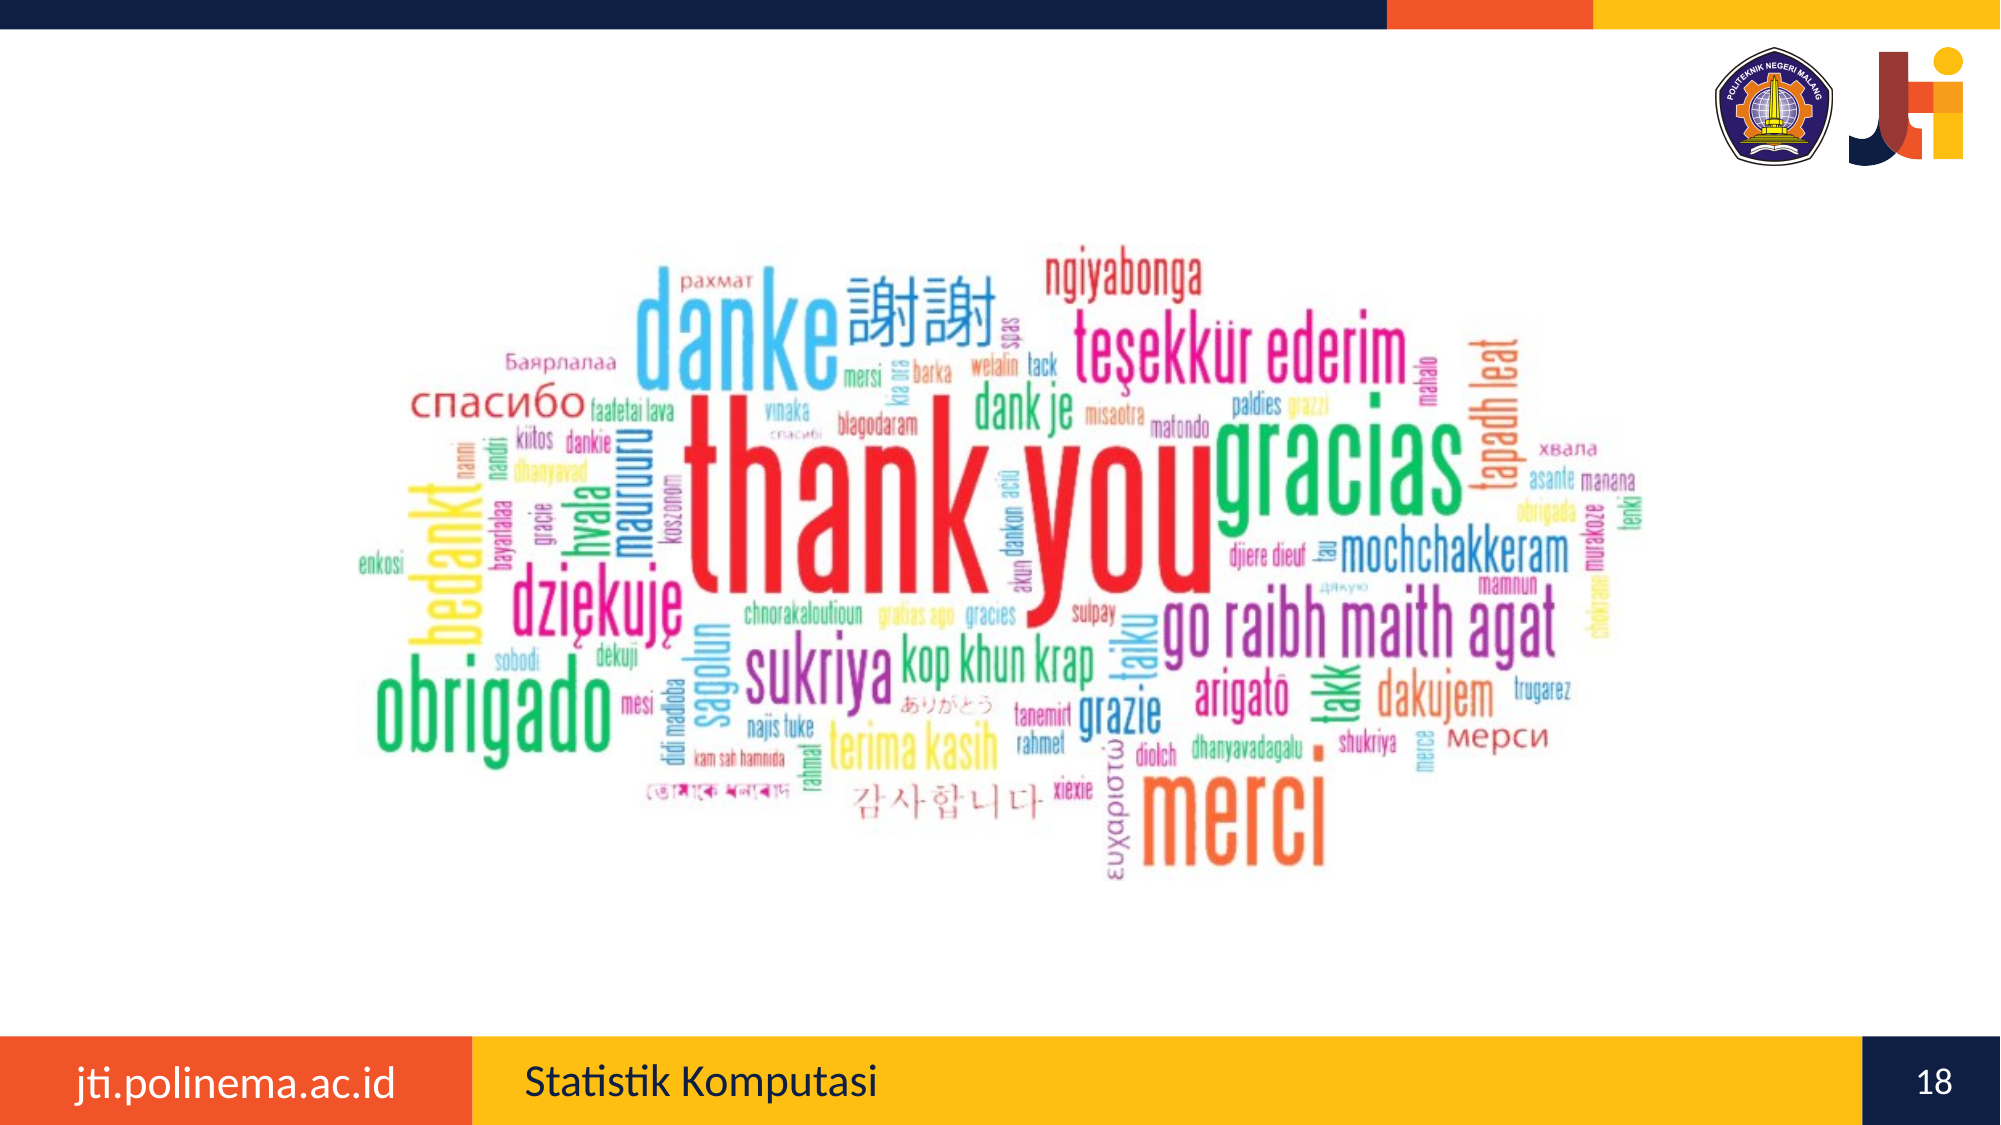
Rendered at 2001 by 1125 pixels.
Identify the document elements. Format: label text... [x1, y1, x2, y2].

picture [357, 243, 1643, 882]
slide_number 18 [1888, 1049, 1980, 1110]
picture [1715, 47, 1833, 166]
